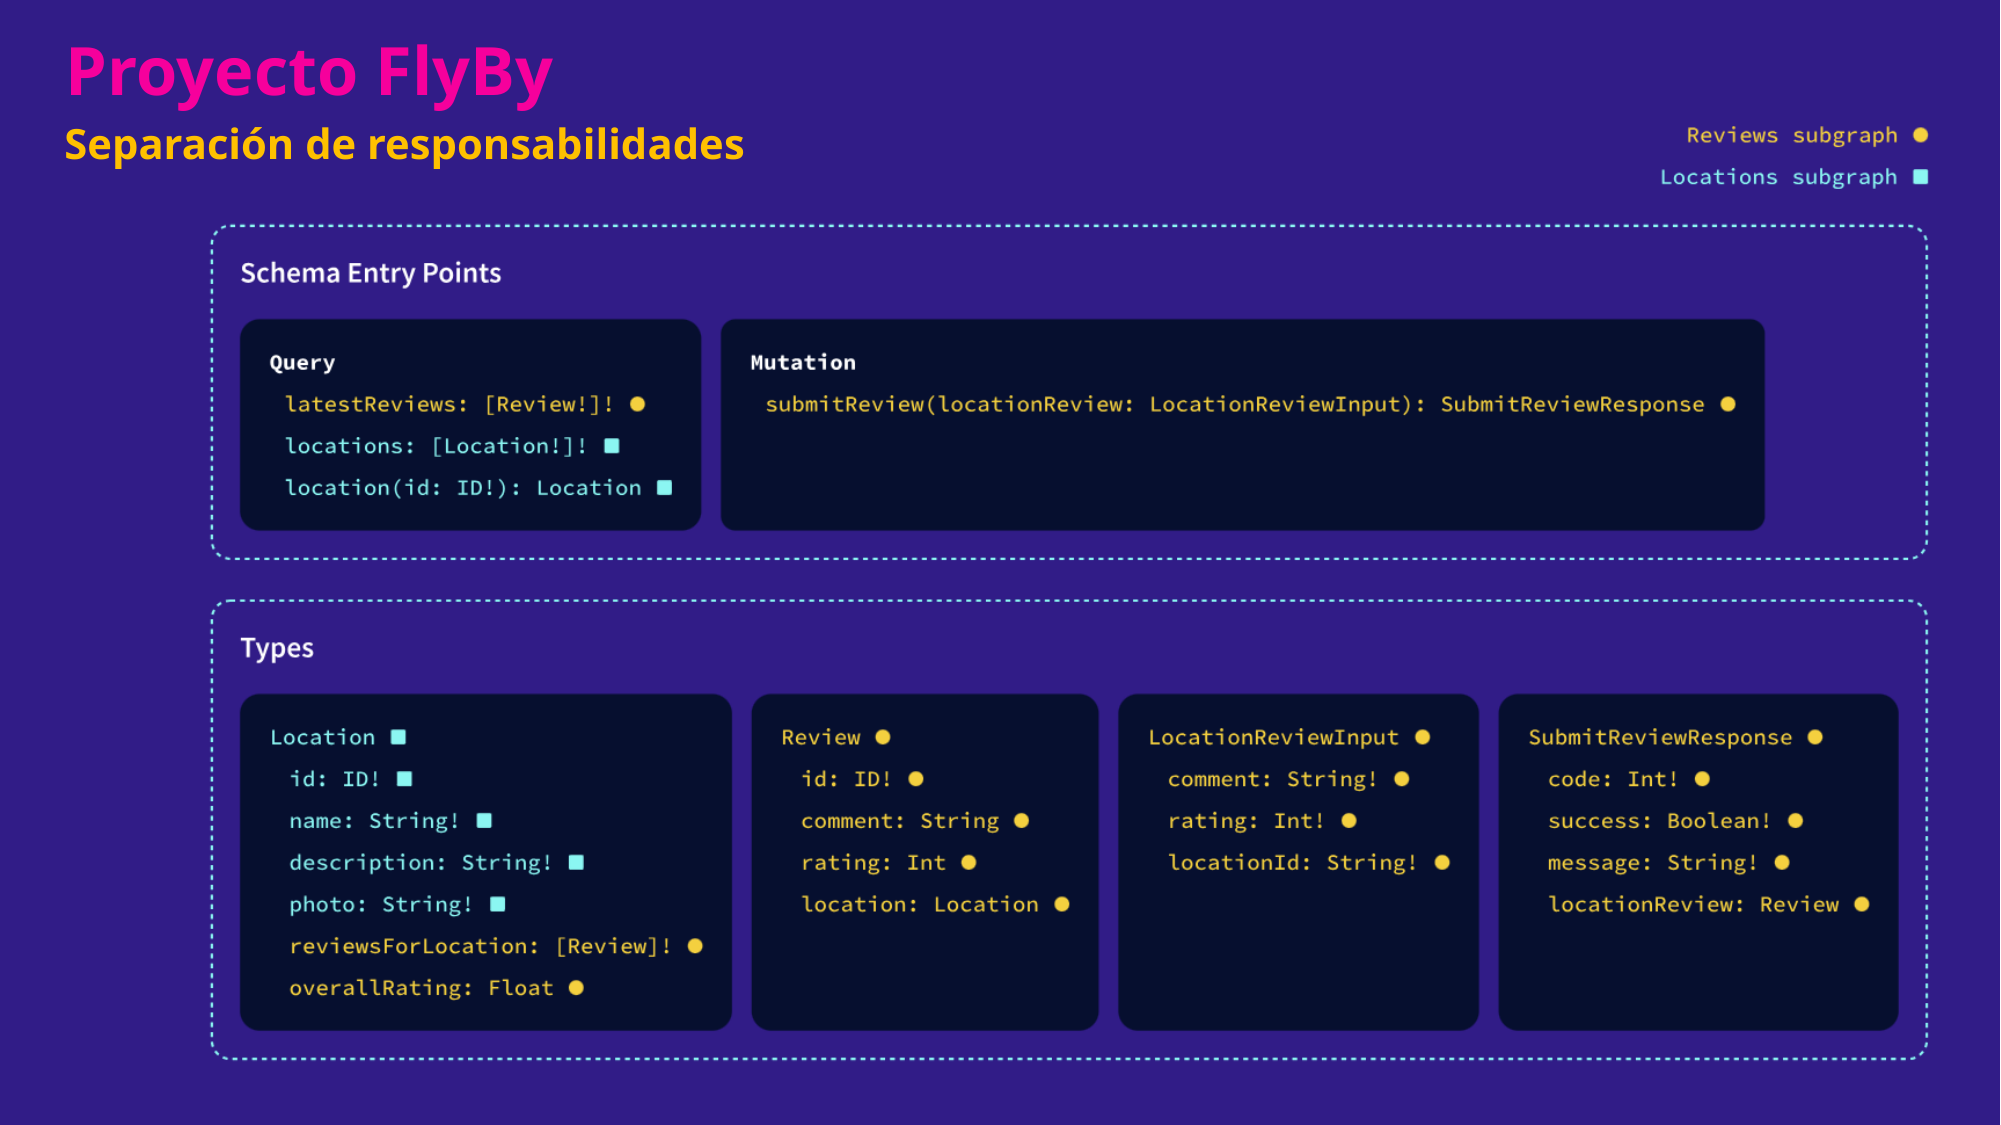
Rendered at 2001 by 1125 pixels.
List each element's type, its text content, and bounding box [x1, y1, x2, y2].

text_box Separación de responsabilidades [64, 117, 197, 175]
picture [197, 117, 1936, 1067]
title Proyecto FlyBy [50, 30, 1776, 118]
